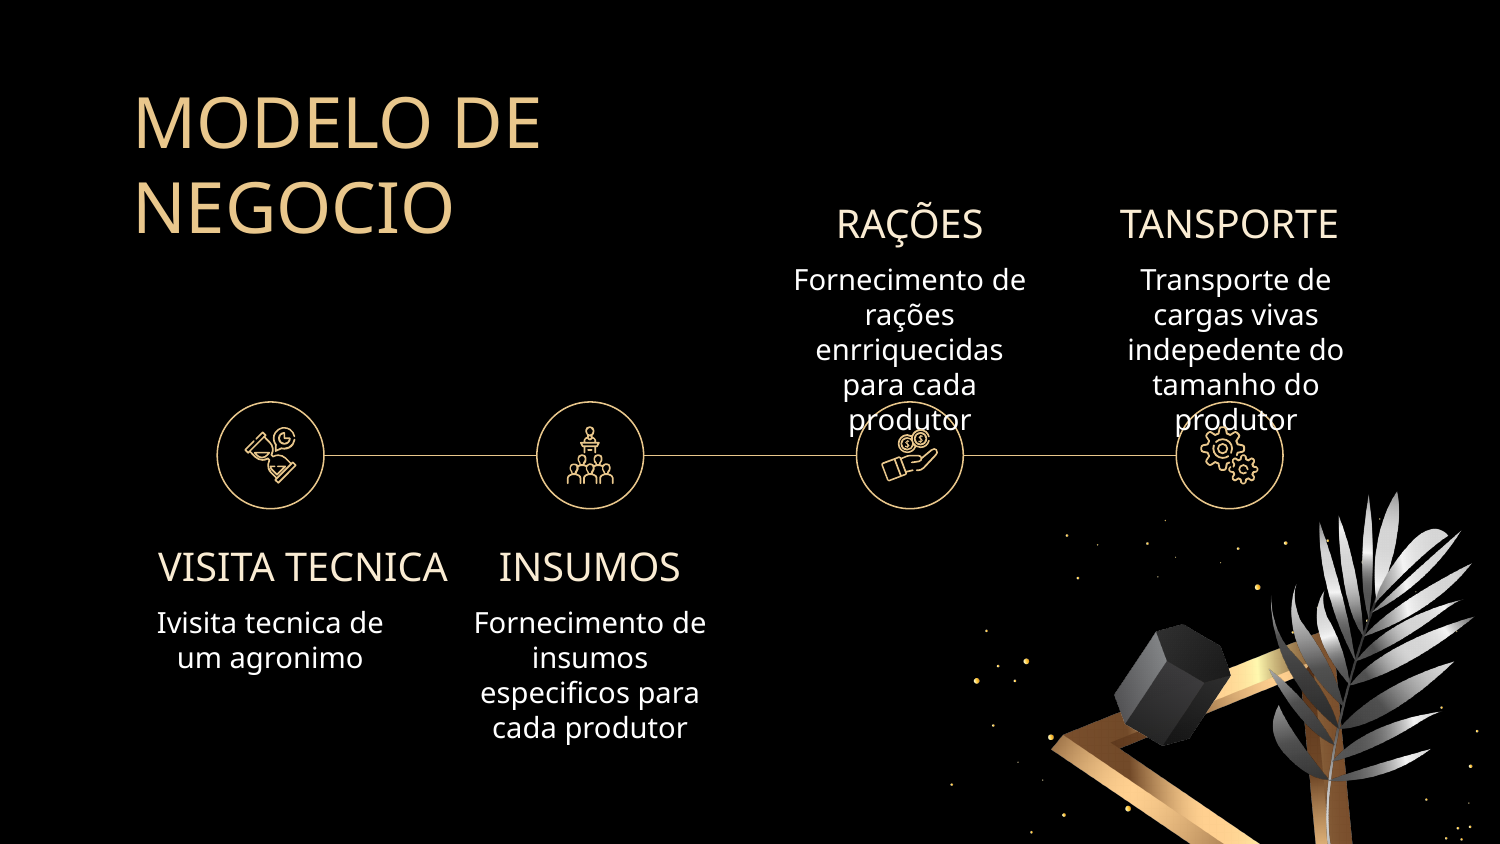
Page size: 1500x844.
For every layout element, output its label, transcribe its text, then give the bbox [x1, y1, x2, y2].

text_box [1200, 425, 1259, 485]
text_box [217, 462, 324, 509]
text_box [856, 401, 964, 454]
subtitle VISITA TECNICA [128, 526, 448, 603]
subtitle Fornecimento de insumos especificos para cada produtor [448, 603, 732, 736]
title MODELO DE NEGOCIO [116, 78, 750, 165]
subtitle TANSPORTE [1087, 183, 1372, 260]
picture [949, 456, 1500, 844]
subtitle Ivisita tecnica de um agronimo [128, 603, 412, 736]
text_box [1176, 460, 1283, 509]
text_box [536, 401, 644, 454]
text_box [1176, 401, 1284, 455]
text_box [566, 426, 614, 485]
subtitle INSUMOS [448, 526, 732, 603]
text_box [217, 401, 324, 455]
subtitle RAÇÕES [768, 183, 1052, 260]
text_box [537, 463, 644, 509]
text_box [880, 428, 940, 482]
text_box [857, 463, 963, 509]
subtitle Fornecimento de rações enrriquecidas para cada produtor [768, 260, 1052, 392]
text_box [244, 426, 297, 484]
subtitle Transporte de cargas vivas indepedente do tamanho do produtor [1087, 246, 1385, 392]
